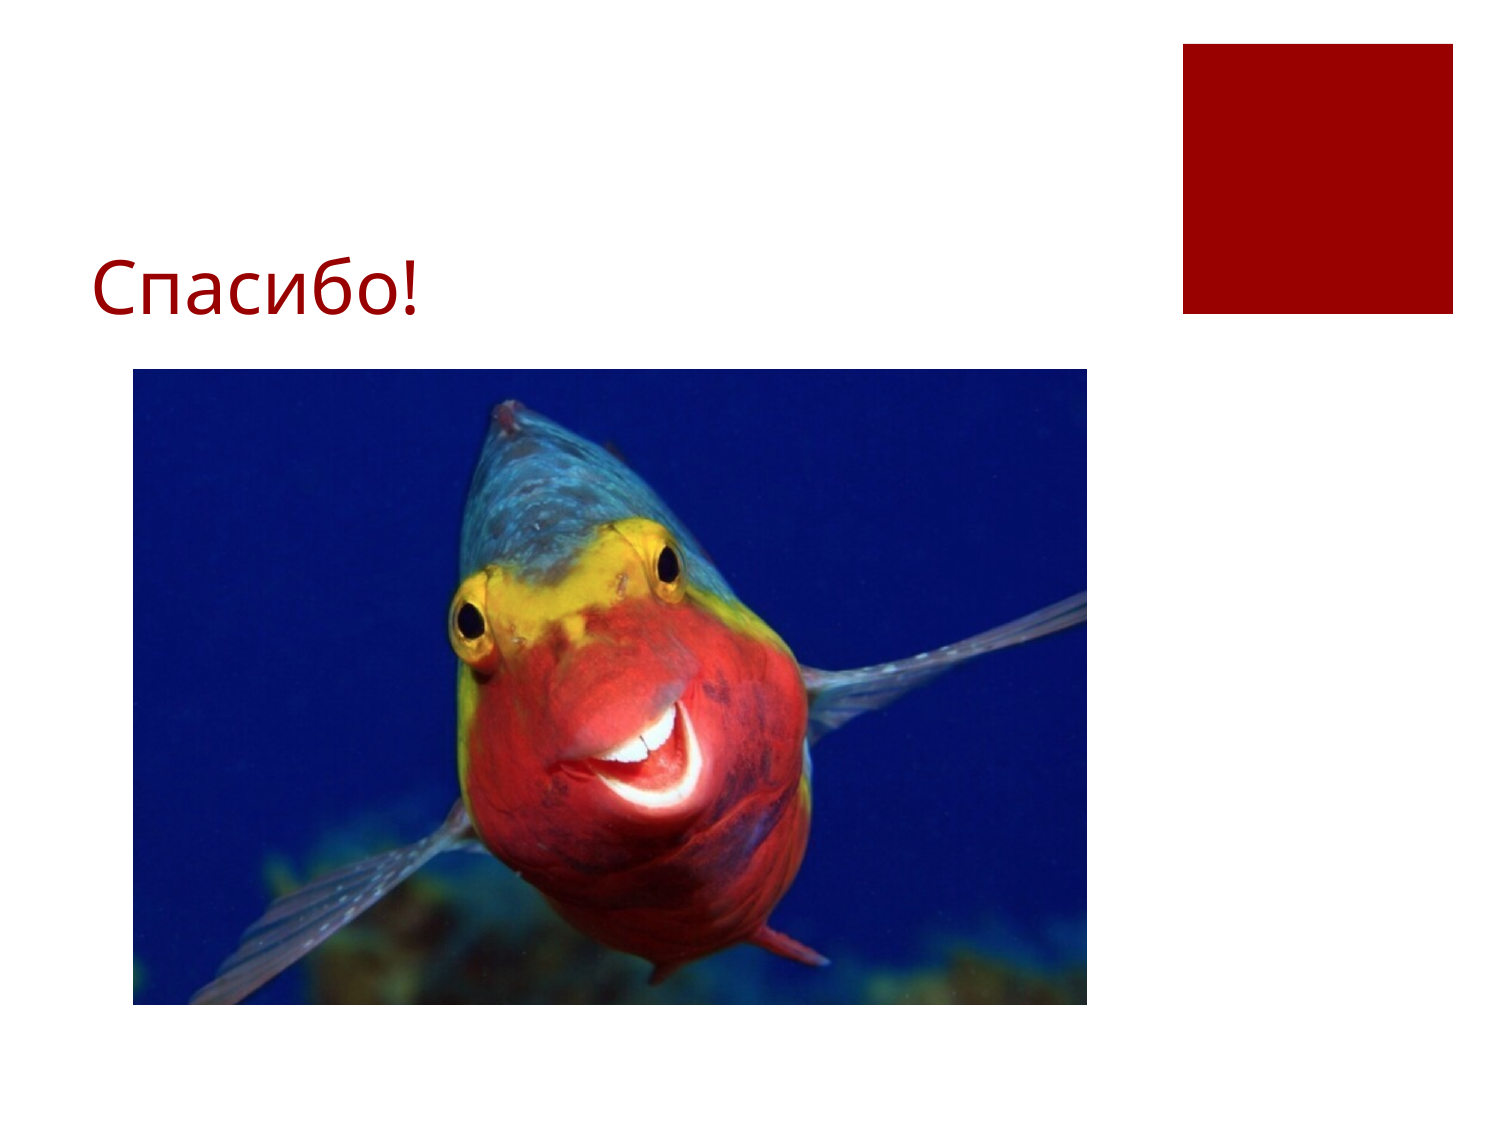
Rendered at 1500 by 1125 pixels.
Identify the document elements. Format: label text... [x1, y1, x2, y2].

title Спасибо! [75, 149, 1143, 338]
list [130, 361, 1087, 1006]
